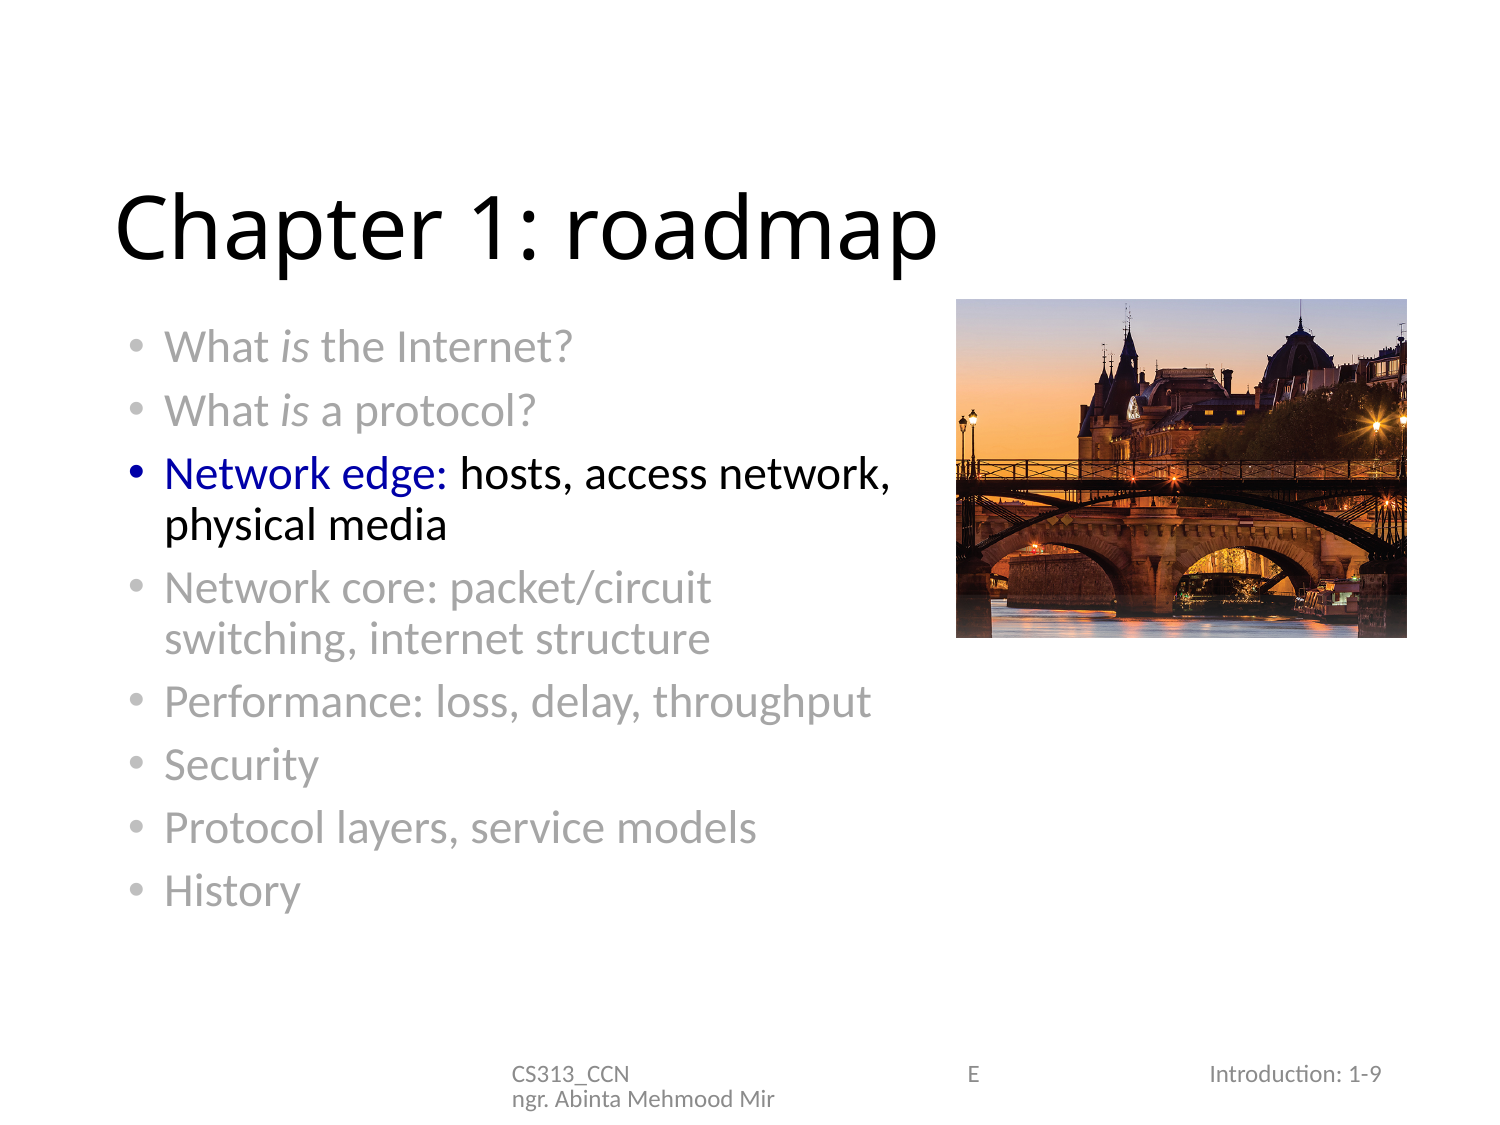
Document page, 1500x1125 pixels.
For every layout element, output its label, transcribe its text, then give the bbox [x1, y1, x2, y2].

list What is the Internet? What is a protocol? Network edge: hosts, access network, physical media Network core: packet/circuit switching, internet structure Performance: loss, delay, throughput Security Protocol layers, service models History [98, 314, 913, 934]
title Chapter 1: roadmap [98, 176, 1392, 287]
picture [956, 299, 1407, 638]
footer CS313_CCN Engr. Abinta Mehmood Mir [496, 1042, 1004, 1103]
slide_number Introduction: 1-9 [1059, 1042, 1397, 1103]
